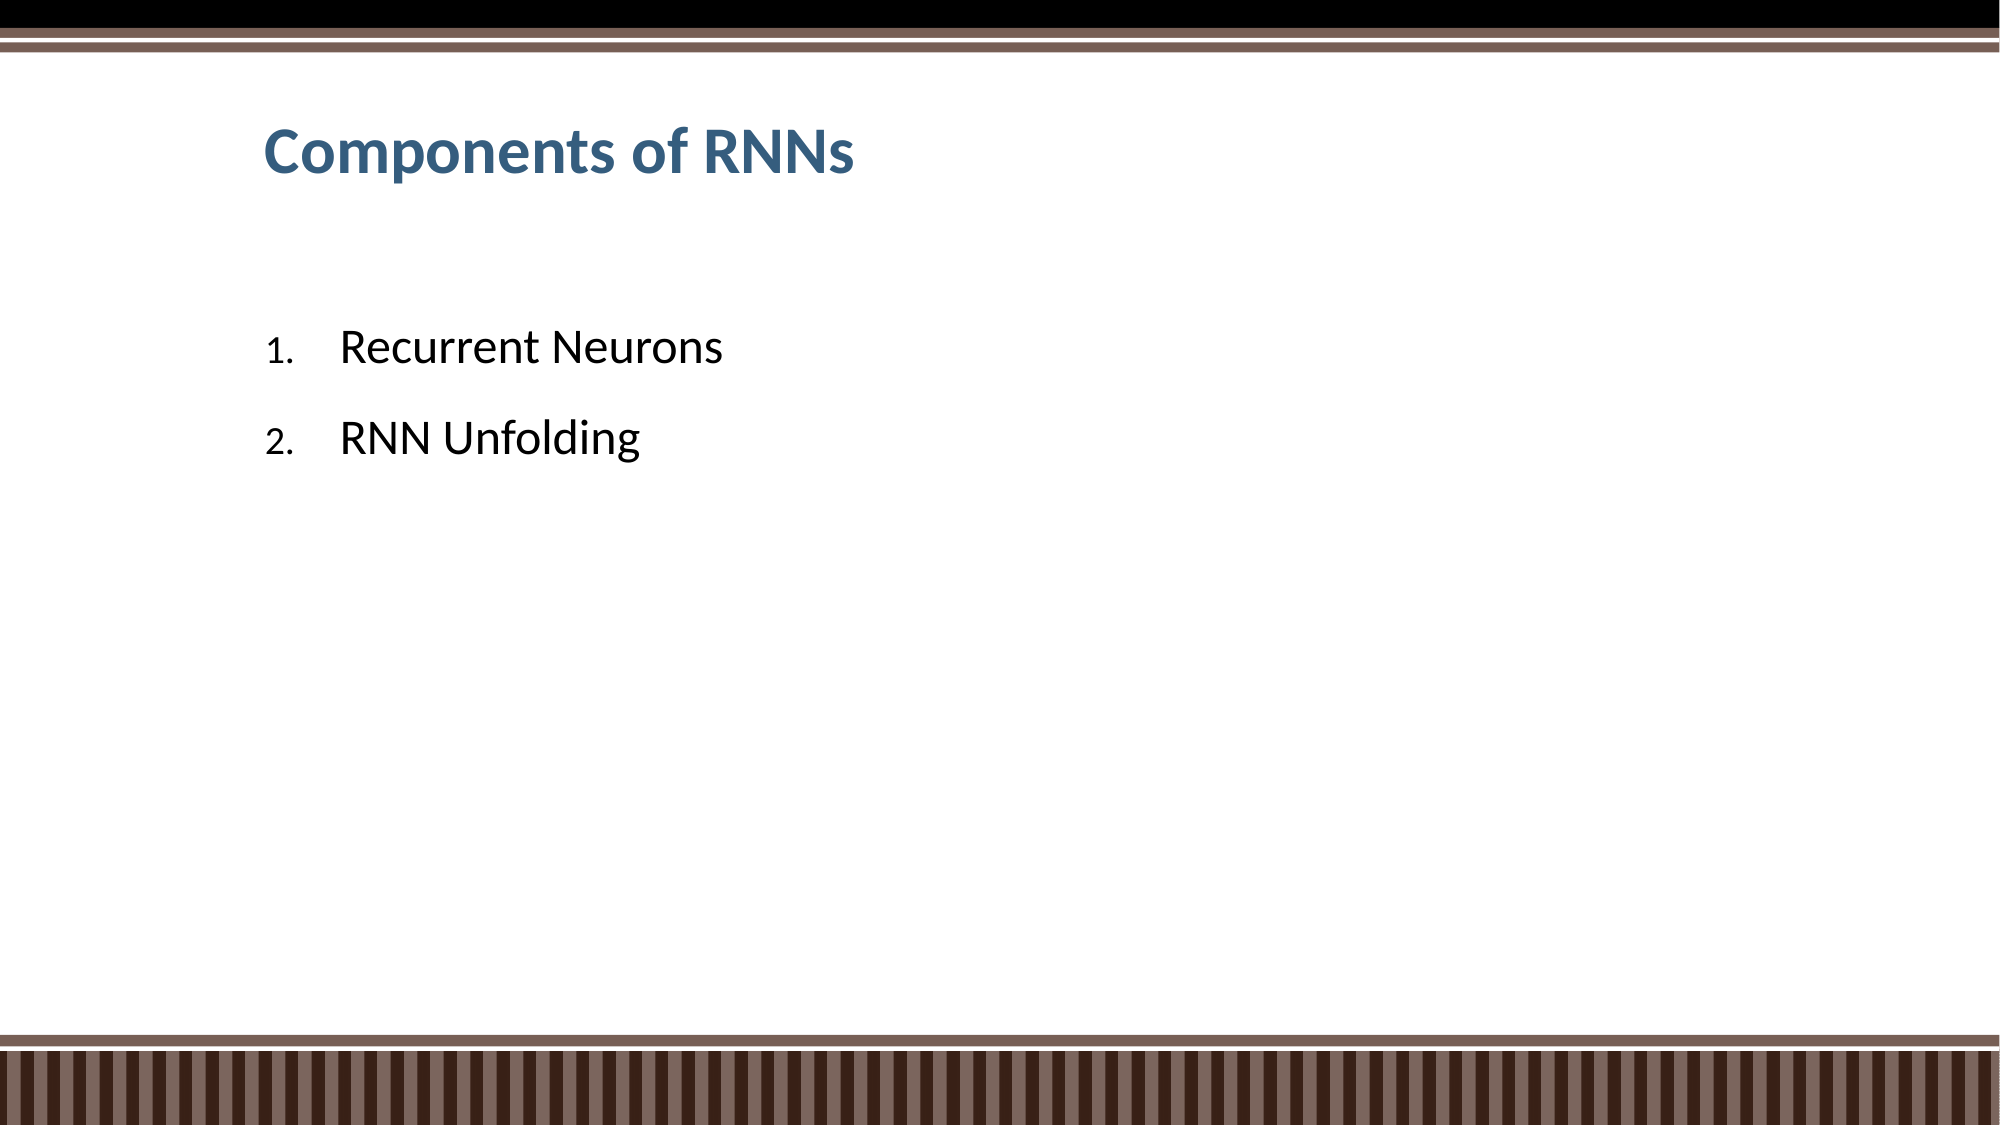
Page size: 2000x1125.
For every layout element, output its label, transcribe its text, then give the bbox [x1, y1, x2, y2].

title Components of RNNs [249, 99, 1750, 275]
list Recurrent Neurons RNN Unfolding [249, 312, 1750, 920]
